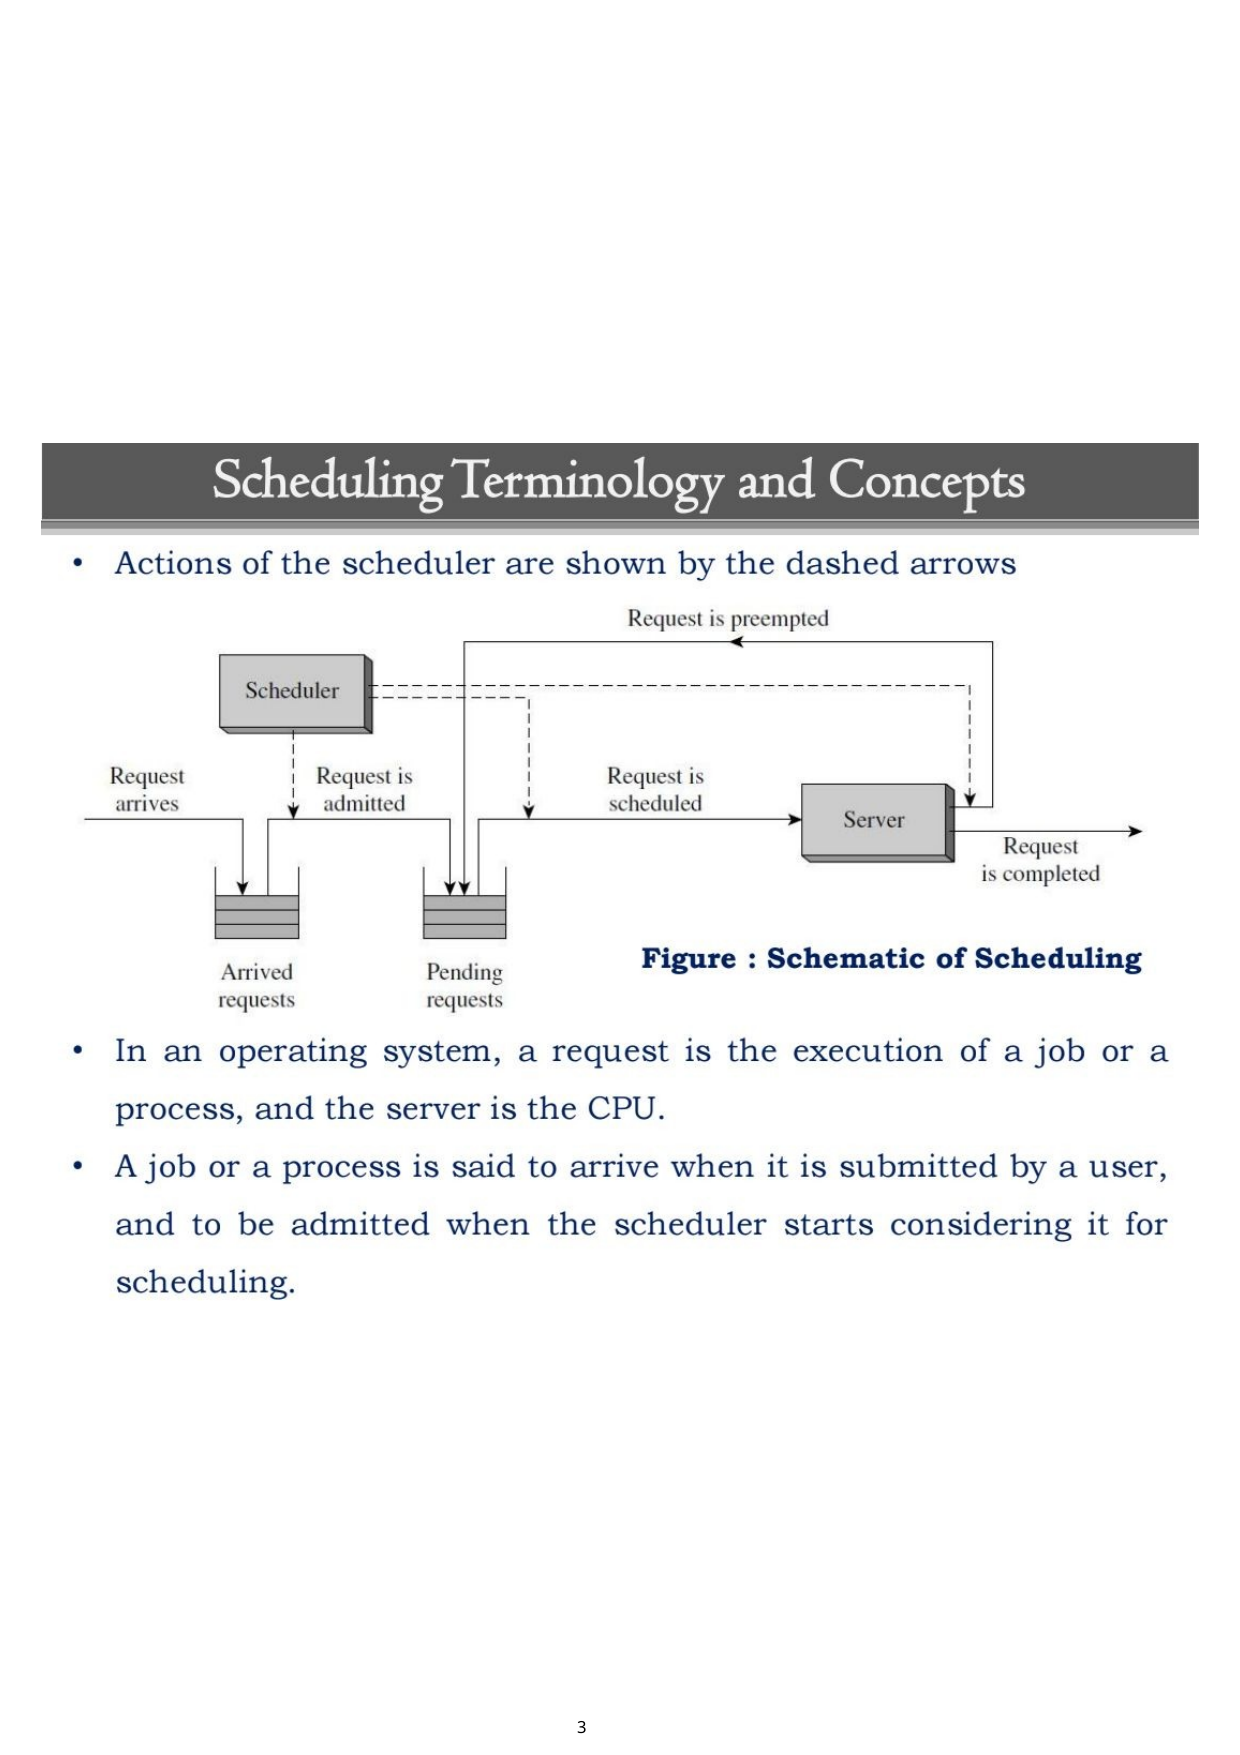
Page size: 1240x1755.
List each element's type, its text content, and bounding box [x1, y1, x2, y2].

slide_number 3 [570, 1713, 605, 1755]
picture [41, 442, 1199, 1302]
